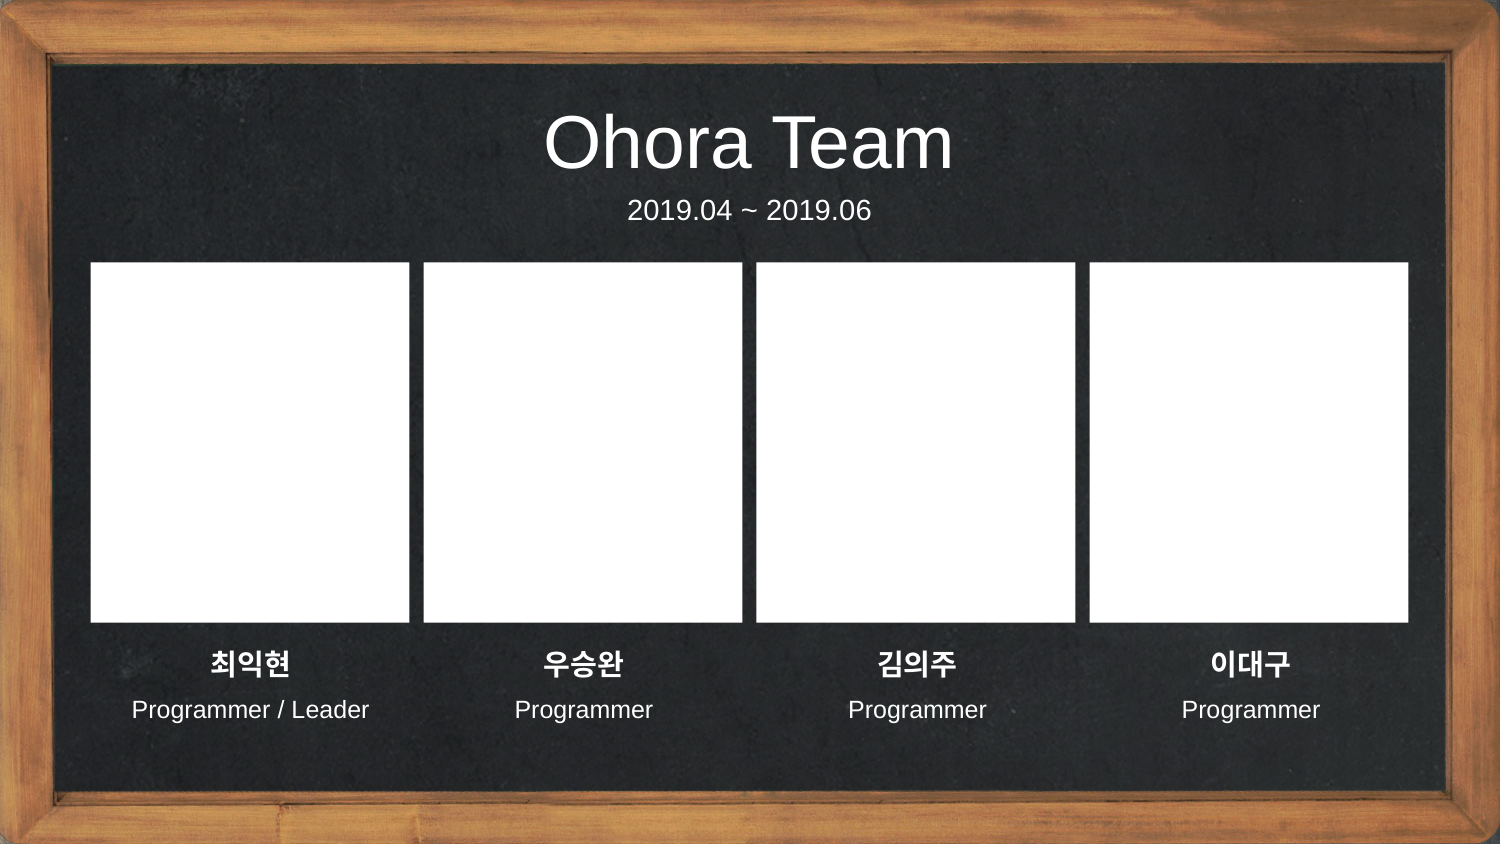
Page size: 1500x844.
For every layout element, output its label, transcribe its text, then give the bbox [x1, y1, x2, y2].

picture [0, 0, 1500, 91]
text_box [766, 643, 1069, 730]
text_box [1100, 643, 1402, 730]
list Ohora Team [0, 91, 1500, 185]
list 2019.04 ~ 2019.06 [0, 185, 1500, 233]
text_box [100, 643, 402, 730]
picture [0, 233, 1500, 844]
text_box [433, 643, 735, 730]
